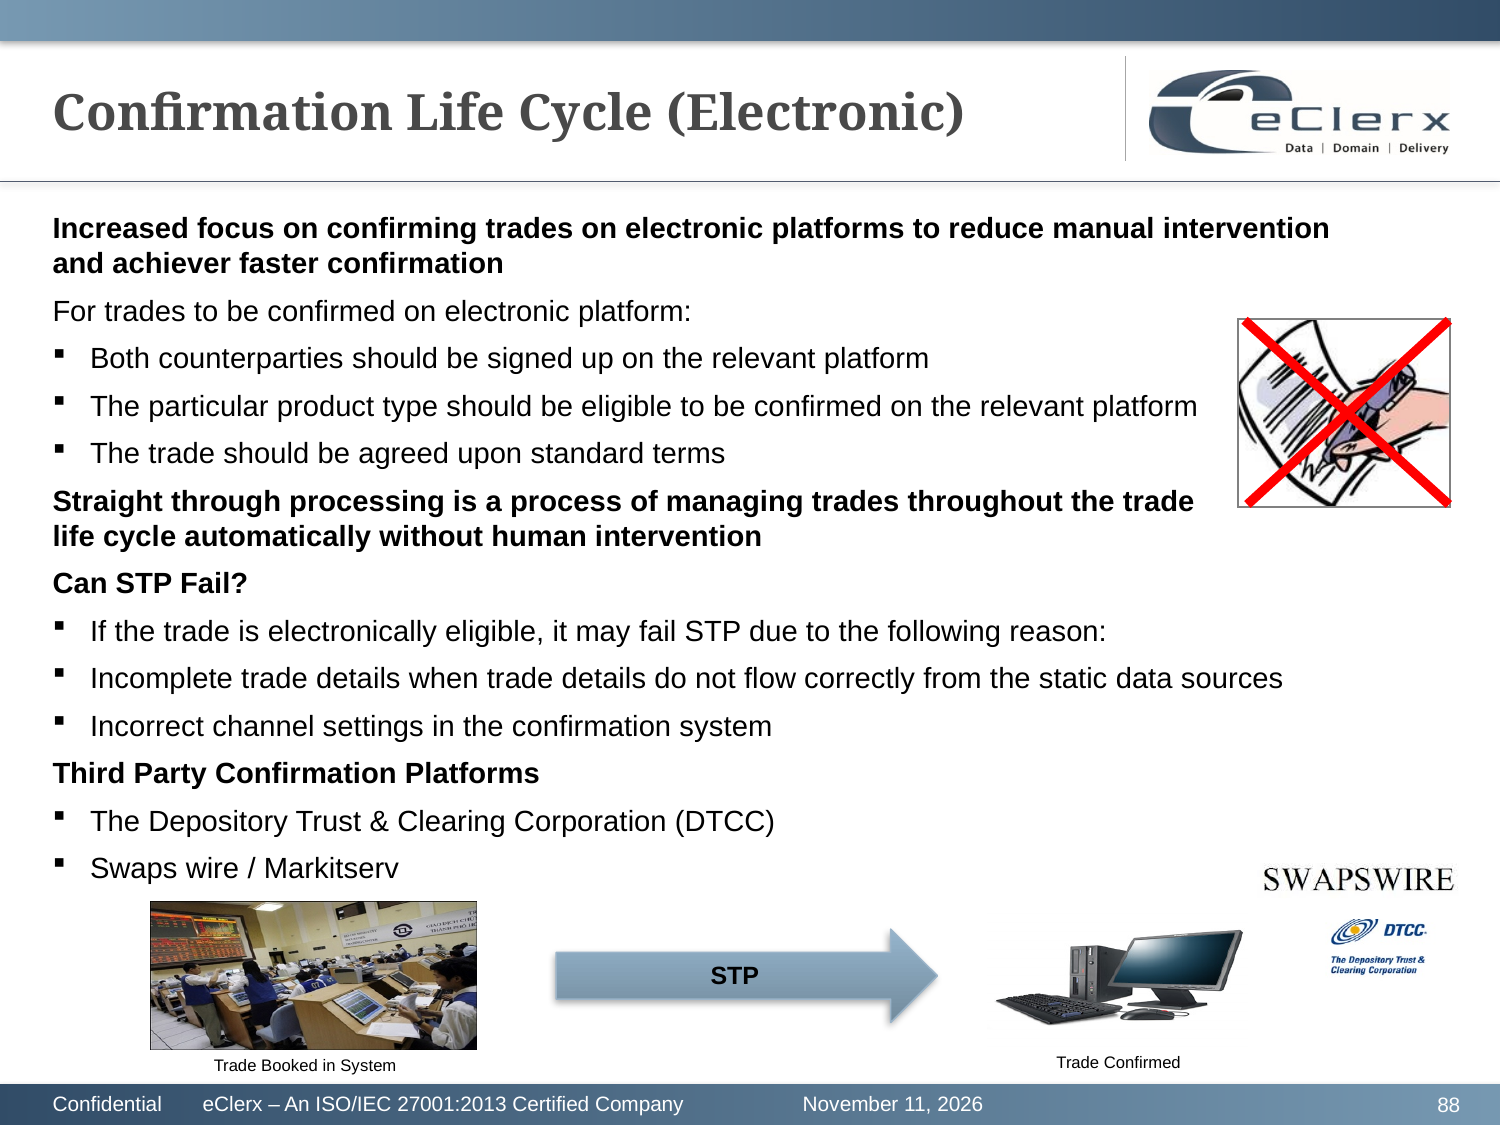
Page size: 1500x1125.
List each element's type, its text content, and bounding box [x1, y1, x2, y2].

list Increased focus on confirming trades on electronic platforms to reduce manual intervention and achiever faster confirmation For trades to be confirmed on electronic platform: Both counterparties should be signed up on the relevant platform The particular product type should be eligible to be confirmed on the relevant platform The trade should be agreed upon standard terms Straight through processing is a process of managing trades throughout the trade life cycle automatically without human intervention Can STP Fail? If the trade is electronically eligible, it may fail STP due to the following reason: Incomplete trade details when trade details do not flow correctly from the static data sources Incorrect channel settings in the confirmation system Third Party Confirmation Platforms The Depository Trust & Clearing Corporation (DTCC) Swaps wire / Markitserv [37, 202, 1463, 1043]
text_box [1238, 319, 1450, 507]
text_box Trade Confirmed [980, 1044, 1258, 1079]
title Confirmation Life Cycle (Electronic) [37, 45, 1086, 176]
text_box STP [555, 928, 938, 1024]
picture [1257, 841, 1465, 1000]
picture [149, 901, 477, 1050]
picture [987, 905, 1248, 1047]
text_box Trade Booked in System [198, 1057, 477, 1083]
picture [1149, 70, 1450, 155]
